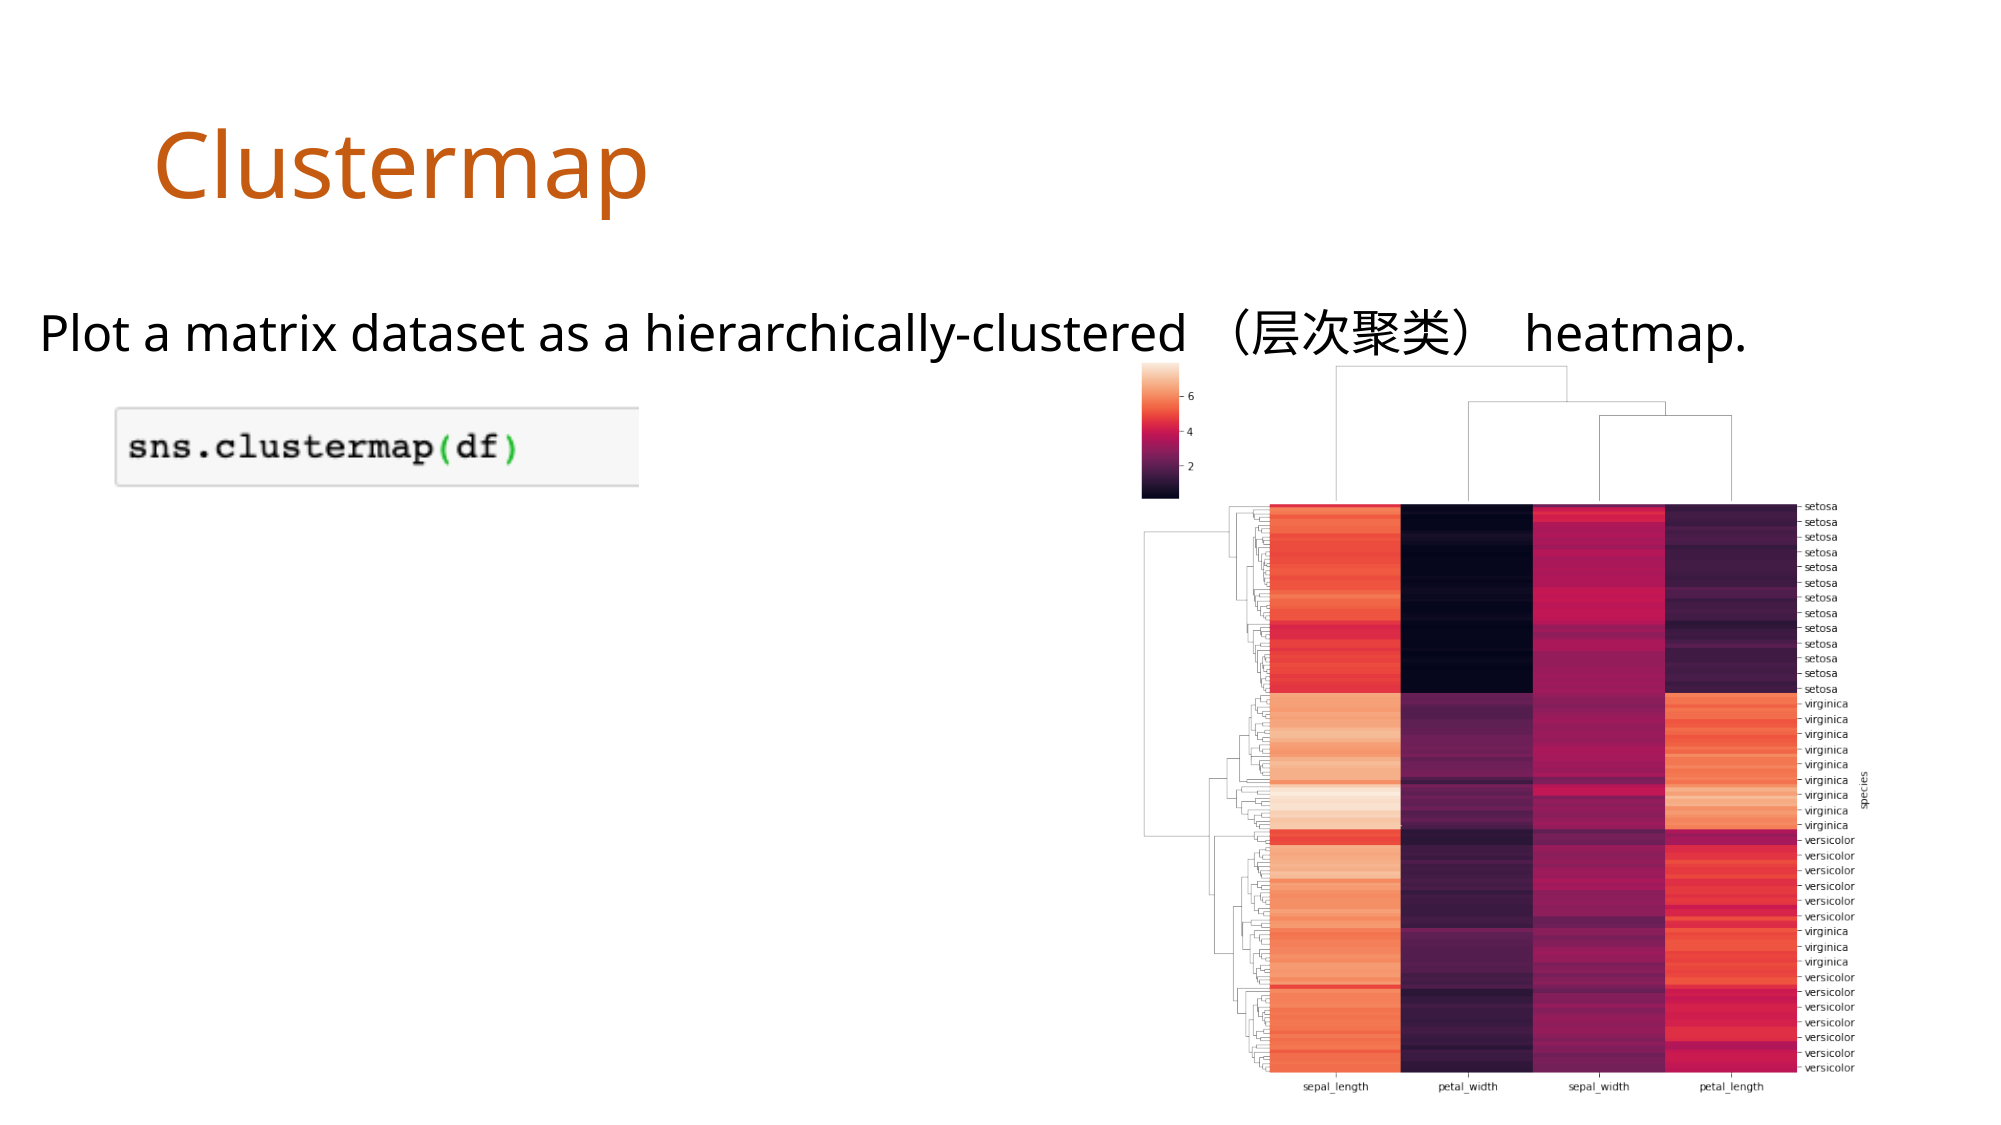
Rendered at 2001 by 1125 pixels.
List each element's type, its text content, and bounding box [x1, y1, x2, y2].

title Clustermap [137, 59, 1863, 278]
text_box Plot a matrix dataset as a hierarchically-clustered（层次聚类） heatmap. [24, 294, 1777, 429]
picture [109, 395, 639, 500]
picture [1130, 352, 1877, 1099]
